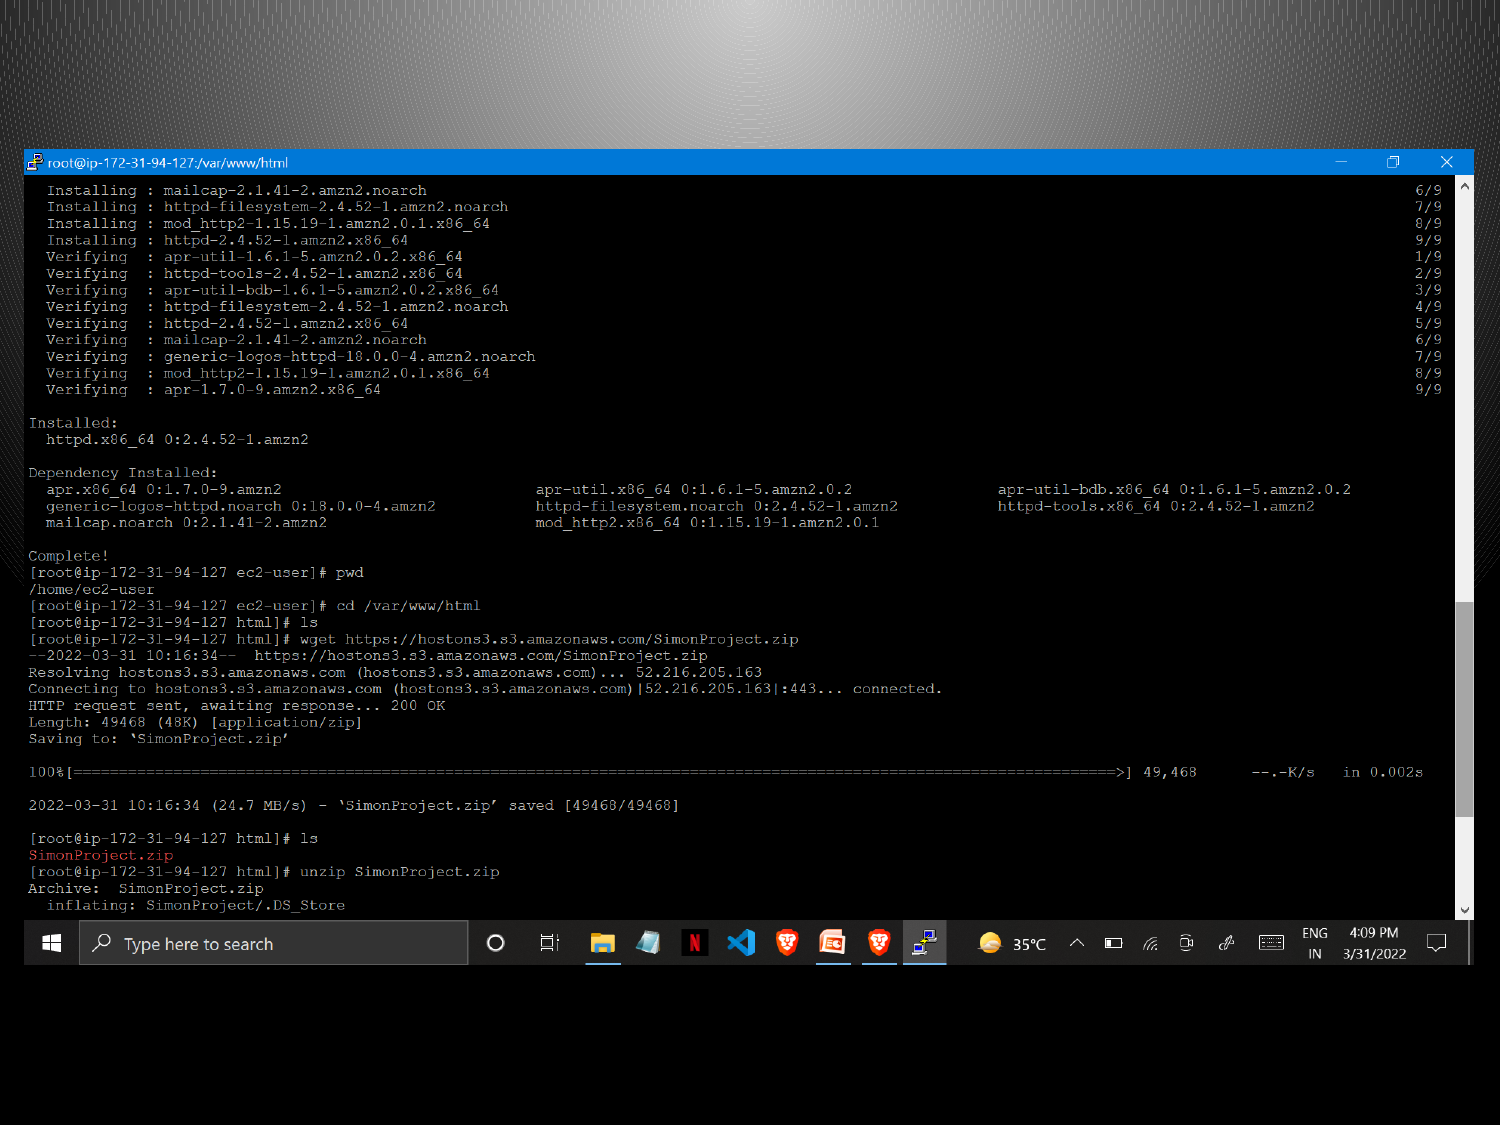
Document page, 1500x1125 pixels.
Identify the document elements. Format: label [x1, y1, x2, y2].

picture [24, 149, 1474, 965]
